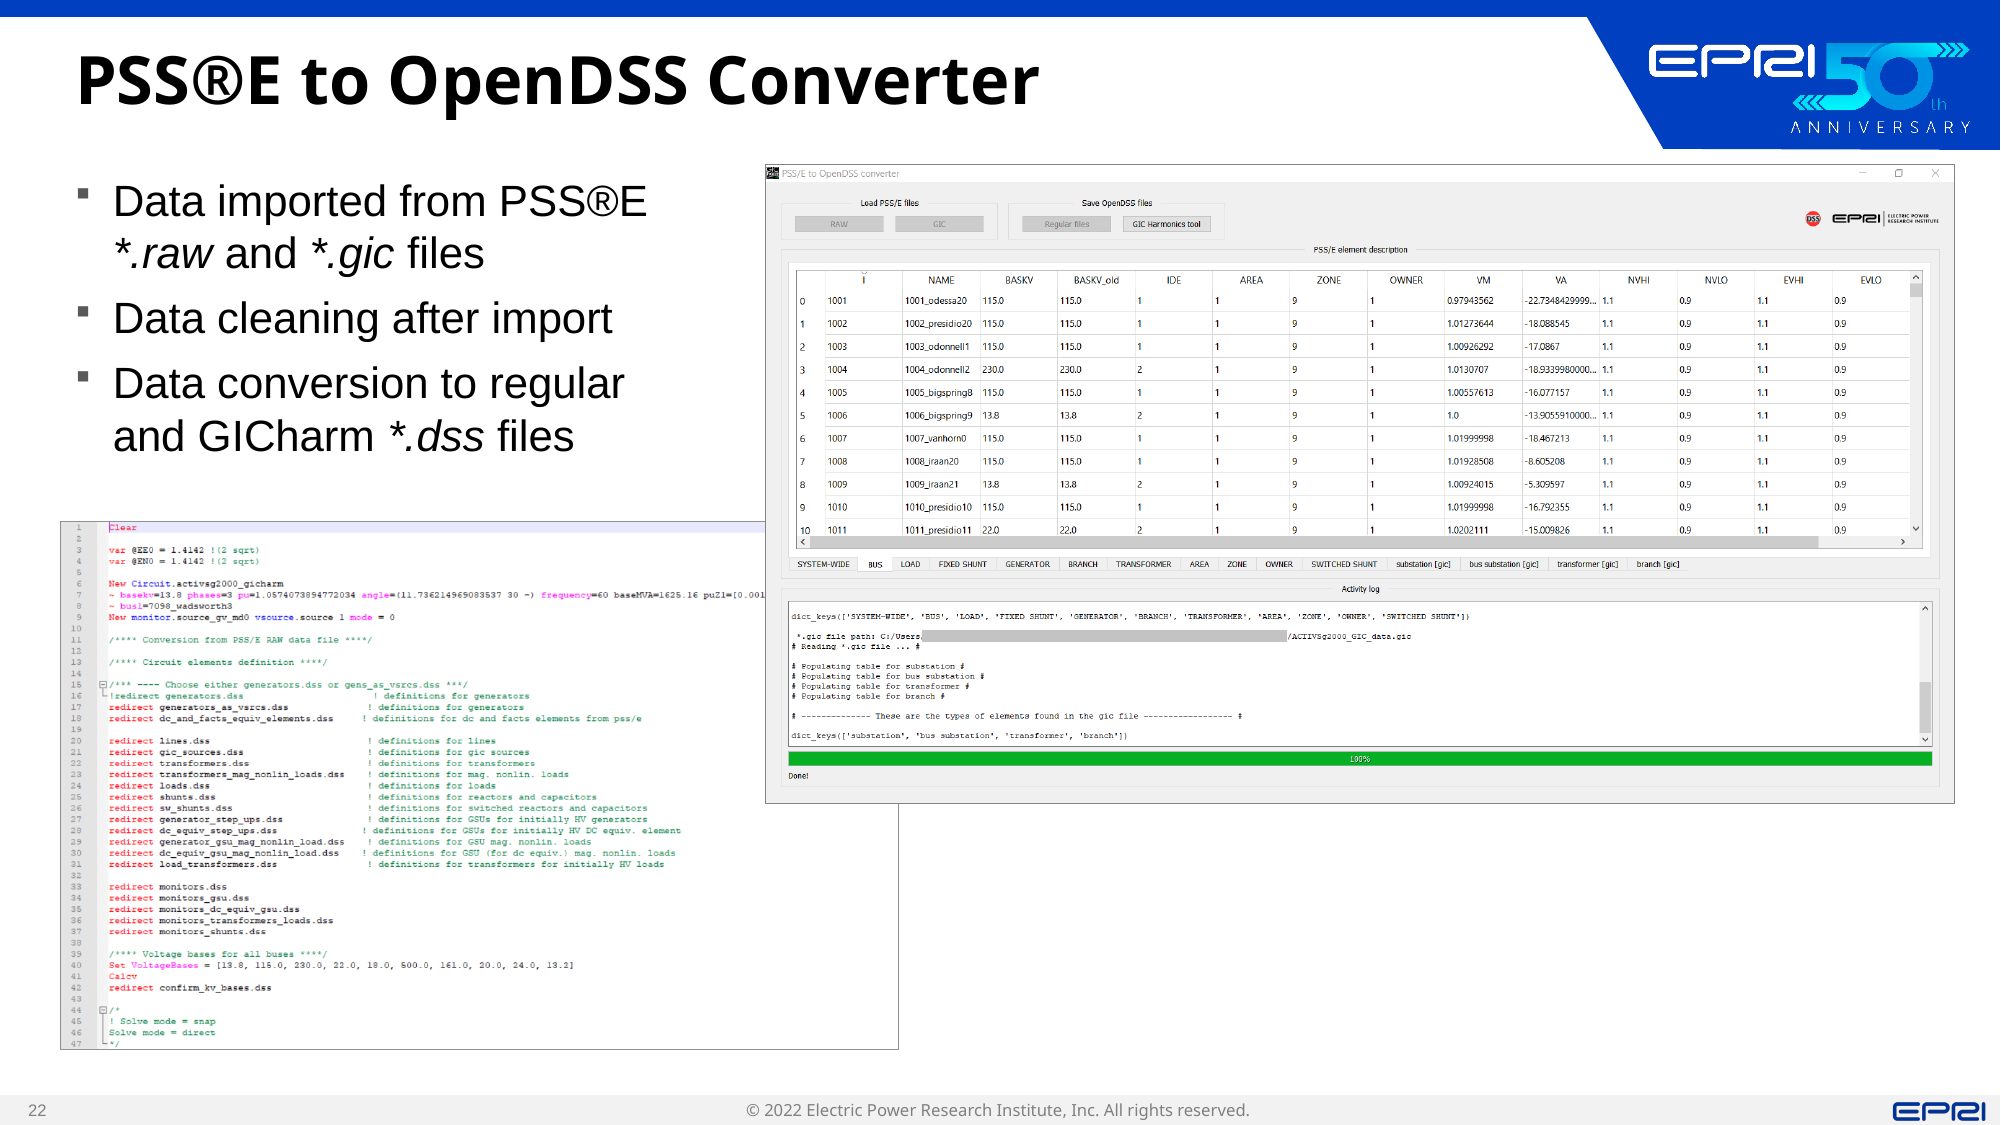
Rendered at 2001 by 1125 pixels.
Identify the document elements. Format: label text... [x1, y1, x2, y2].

text_box Data imported from PSS®E *.raw and *.gic files Data cleaning after import Data conversion to regular and GICharm *.dss files [59, 164, 681, 521]
picture [1892, 1102, 1986, 1121]
title PSS®E to OpenDSS Converter [59, 29, 1936, 151]
picture [59, 164, 1955, 1050]
picture [1634, 0, 2000, 150]
